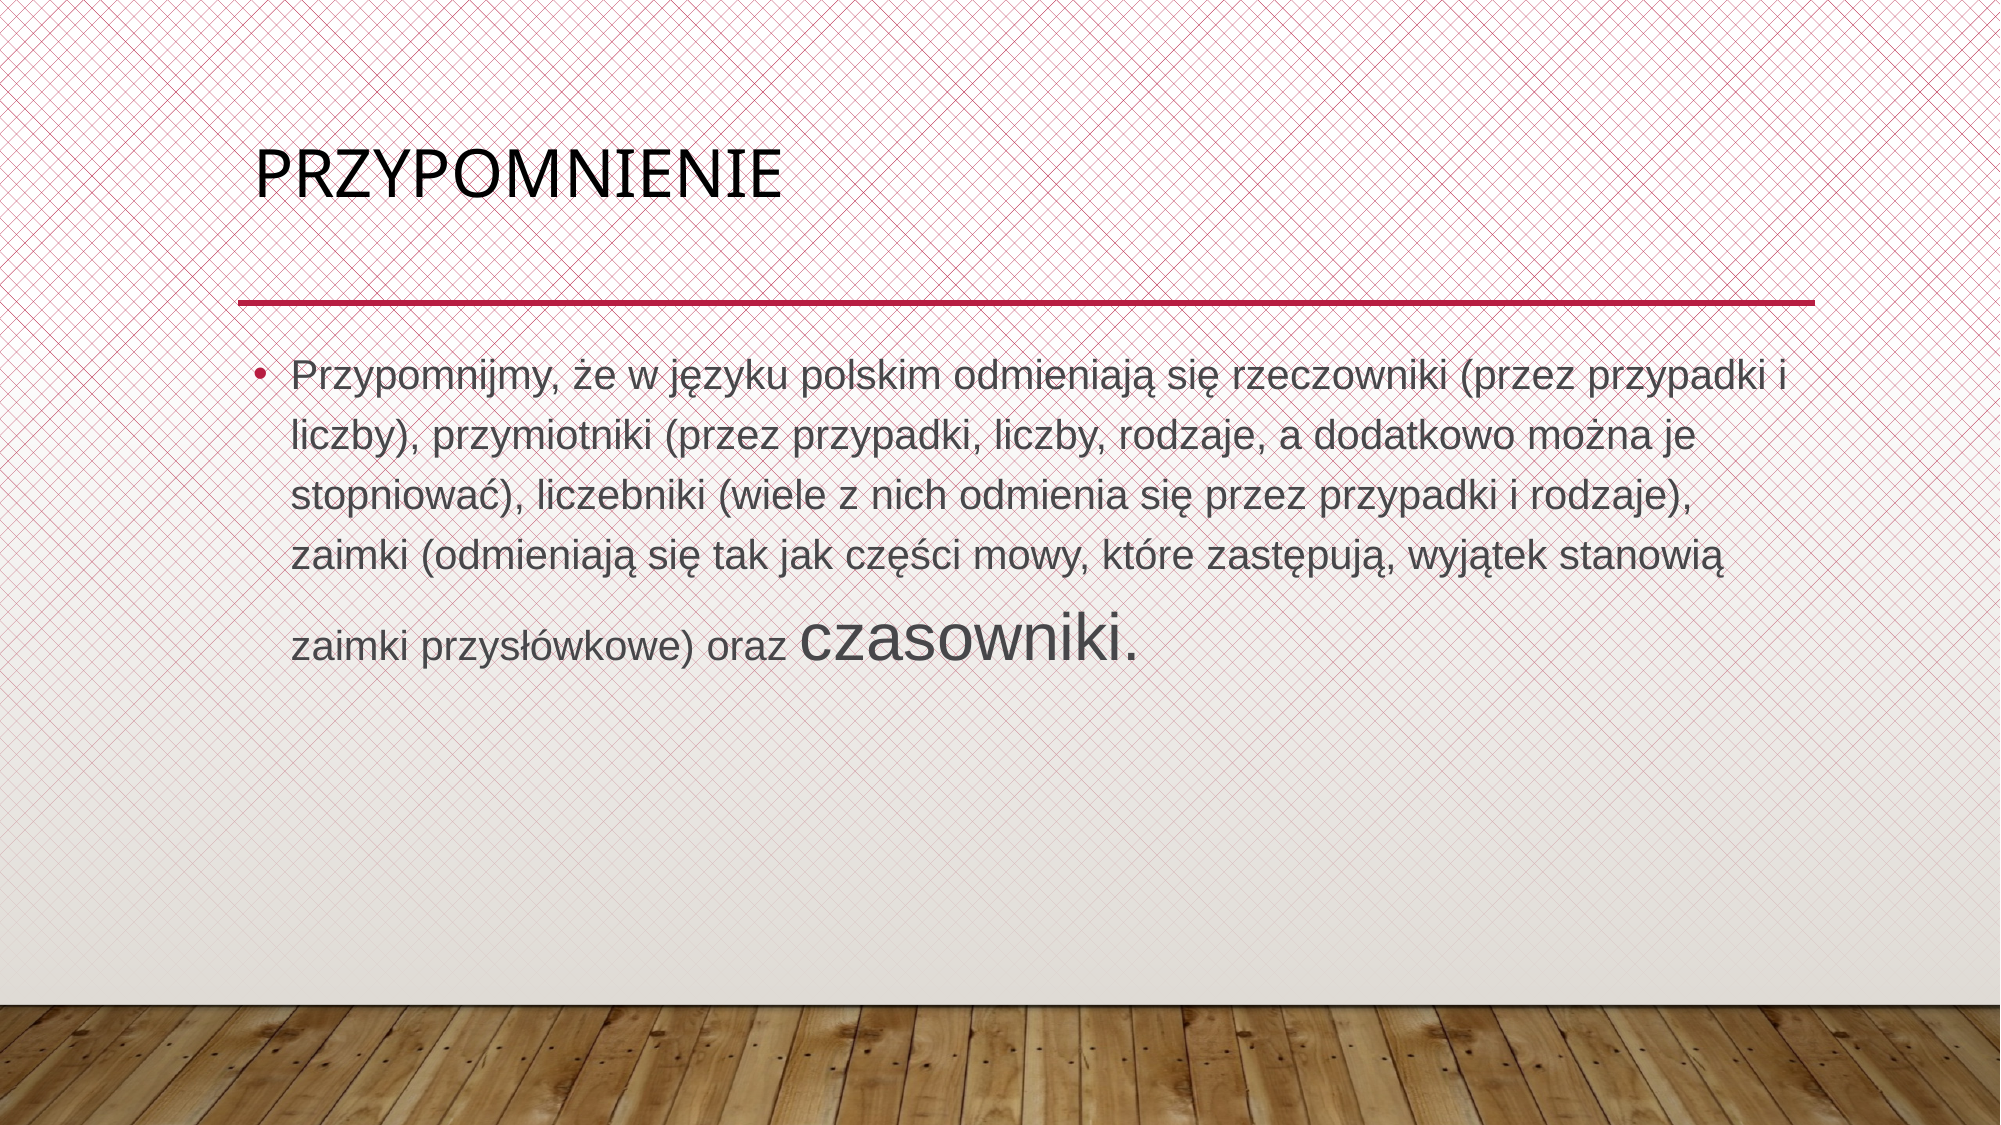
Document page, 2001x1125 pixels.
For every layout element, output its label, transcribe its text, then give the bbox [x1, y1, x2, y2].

title Przypomnienie [238, 131, 1814, 305]
picture [0, 1005, 2000, 1125]
list Przypomnijmy, że w języku polskim odmieniają się rzeczowniki (przez przypadki i liczby), przymiotniki (przez przypadki, liczby, rodzaje, a dodatkowo można je stopniować), liczebniki (wiele z nich odmienia się przez przypadki i rodzaje), zaimki (odmieniają się tak jak części mowy, które zastępują, wyjątek stanowią zaimki przysłówkowe) oraz czasowniki. [238, 330, 1814, 897]
